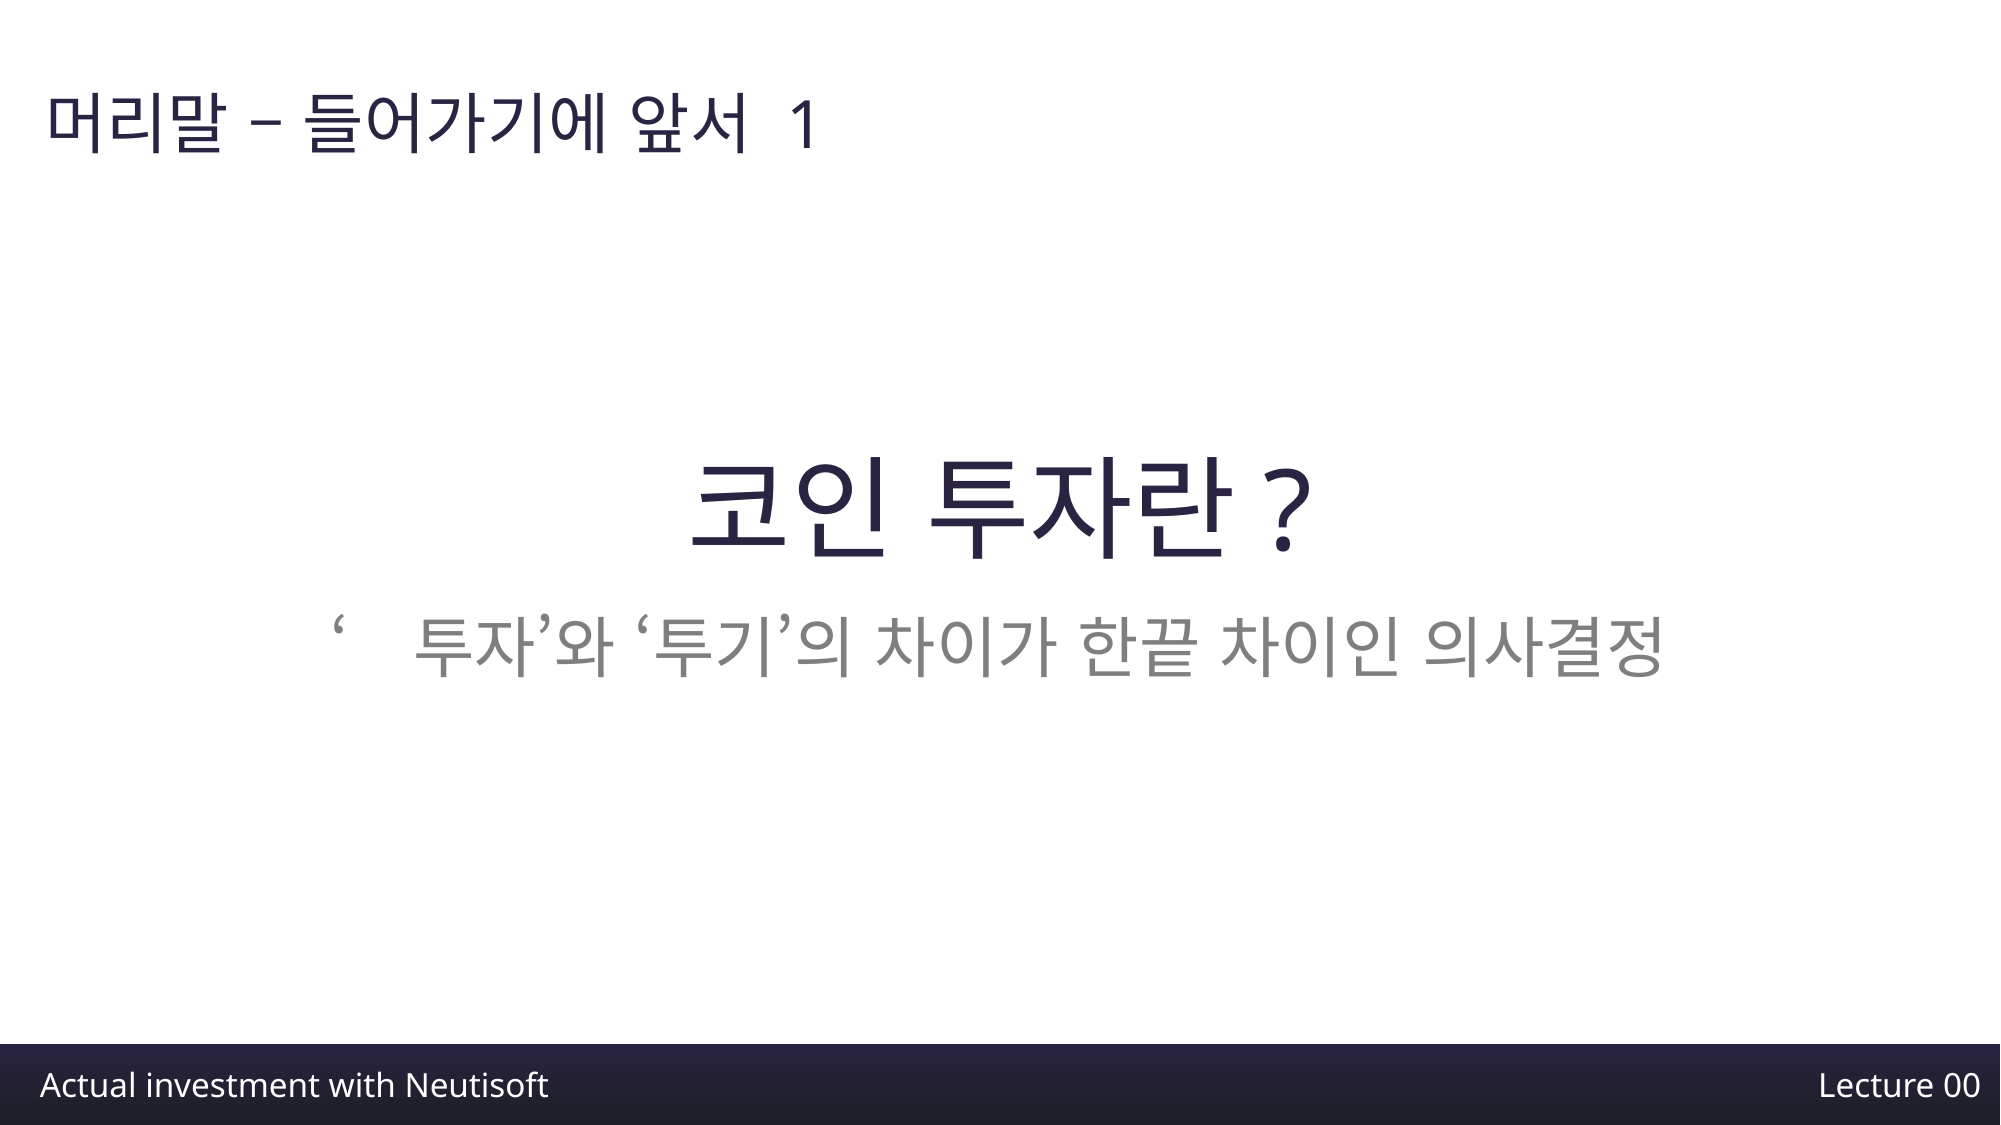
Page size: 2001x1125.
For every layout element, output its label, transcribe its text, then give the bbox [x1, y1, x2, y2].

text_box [385, 430, 1615, 694]
text_box 머리말 – 들어가기에 앞서 1 [30, 74, 840, 170]
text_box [0, 1044, 2000, 1125]
